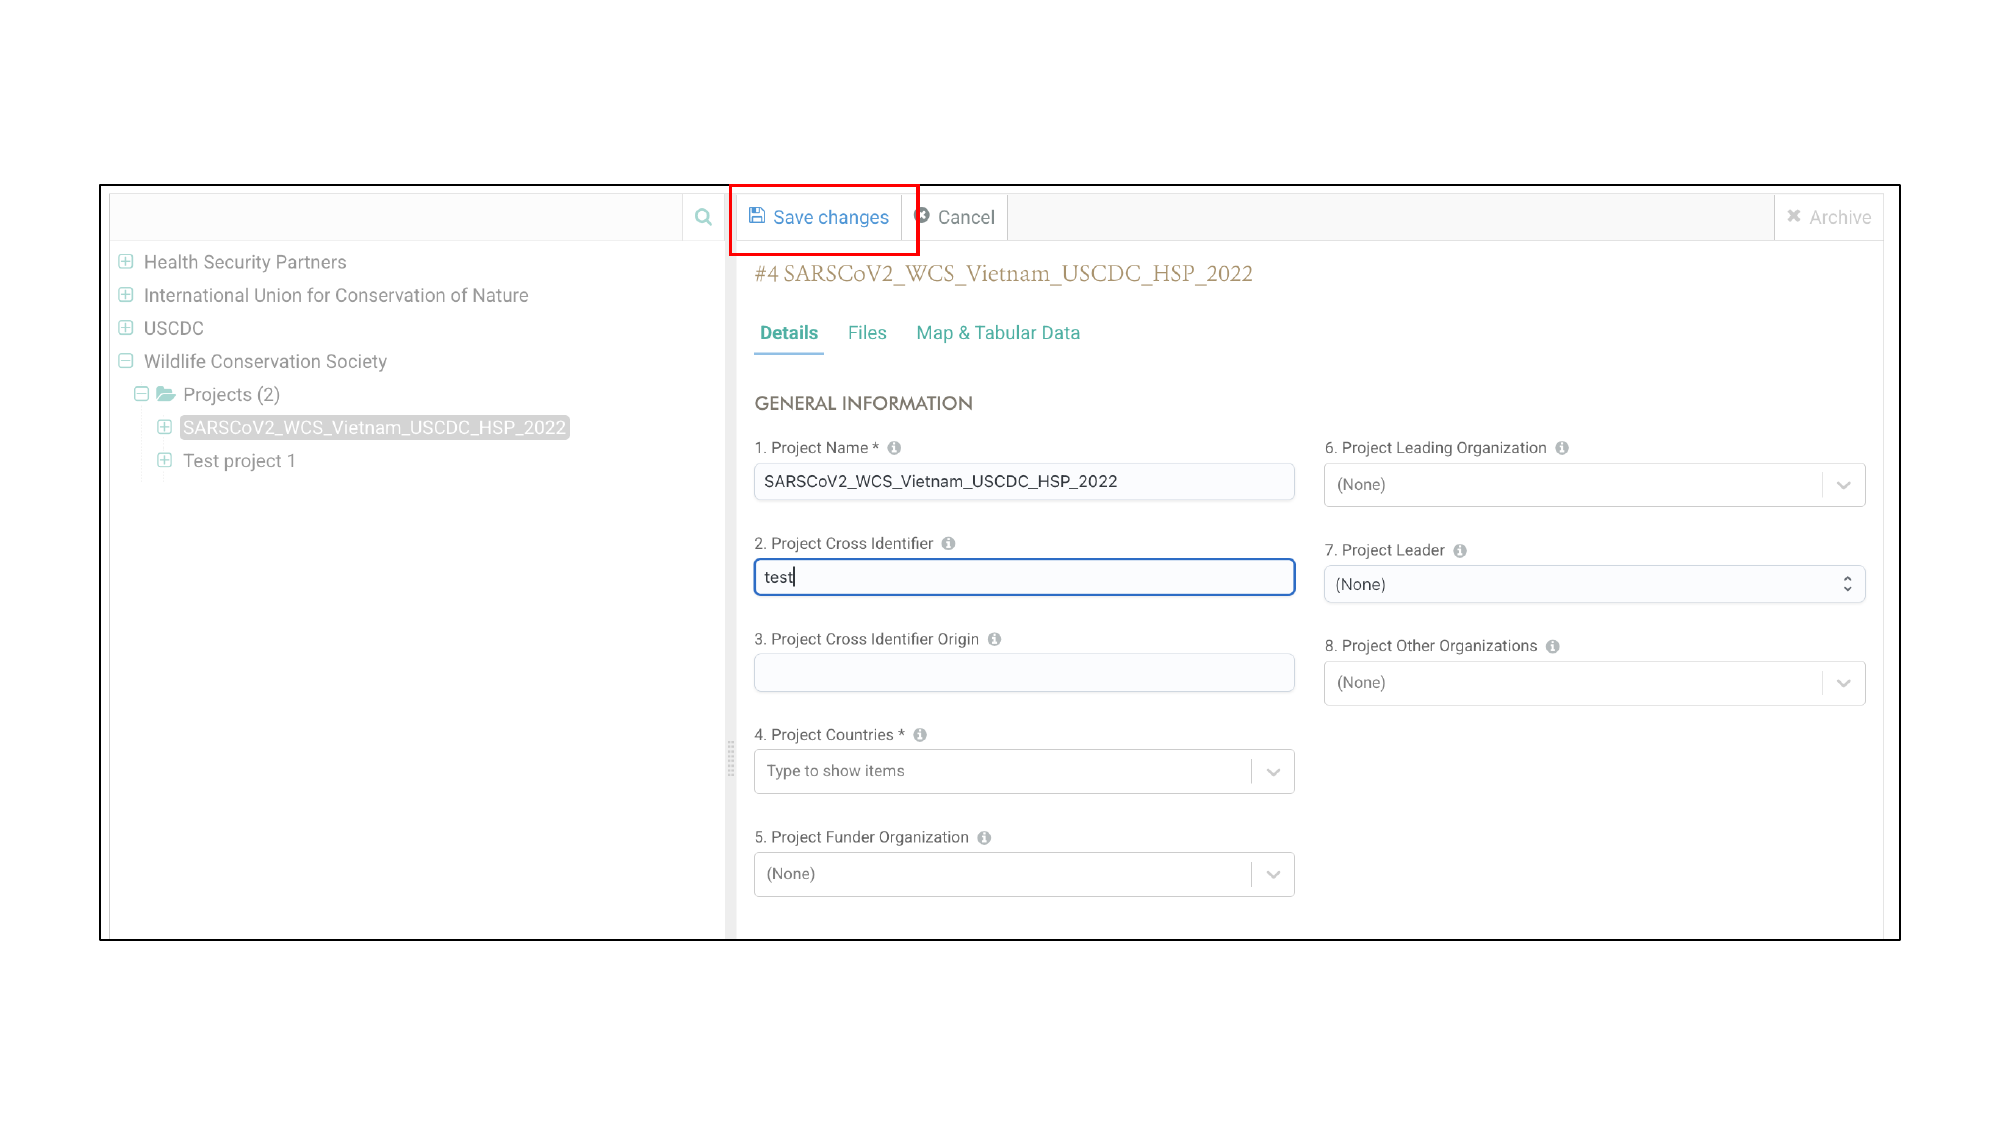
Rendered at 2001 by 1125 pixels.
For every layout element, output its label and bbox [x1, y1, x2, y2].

picture [100, 185, 1900, 940]
